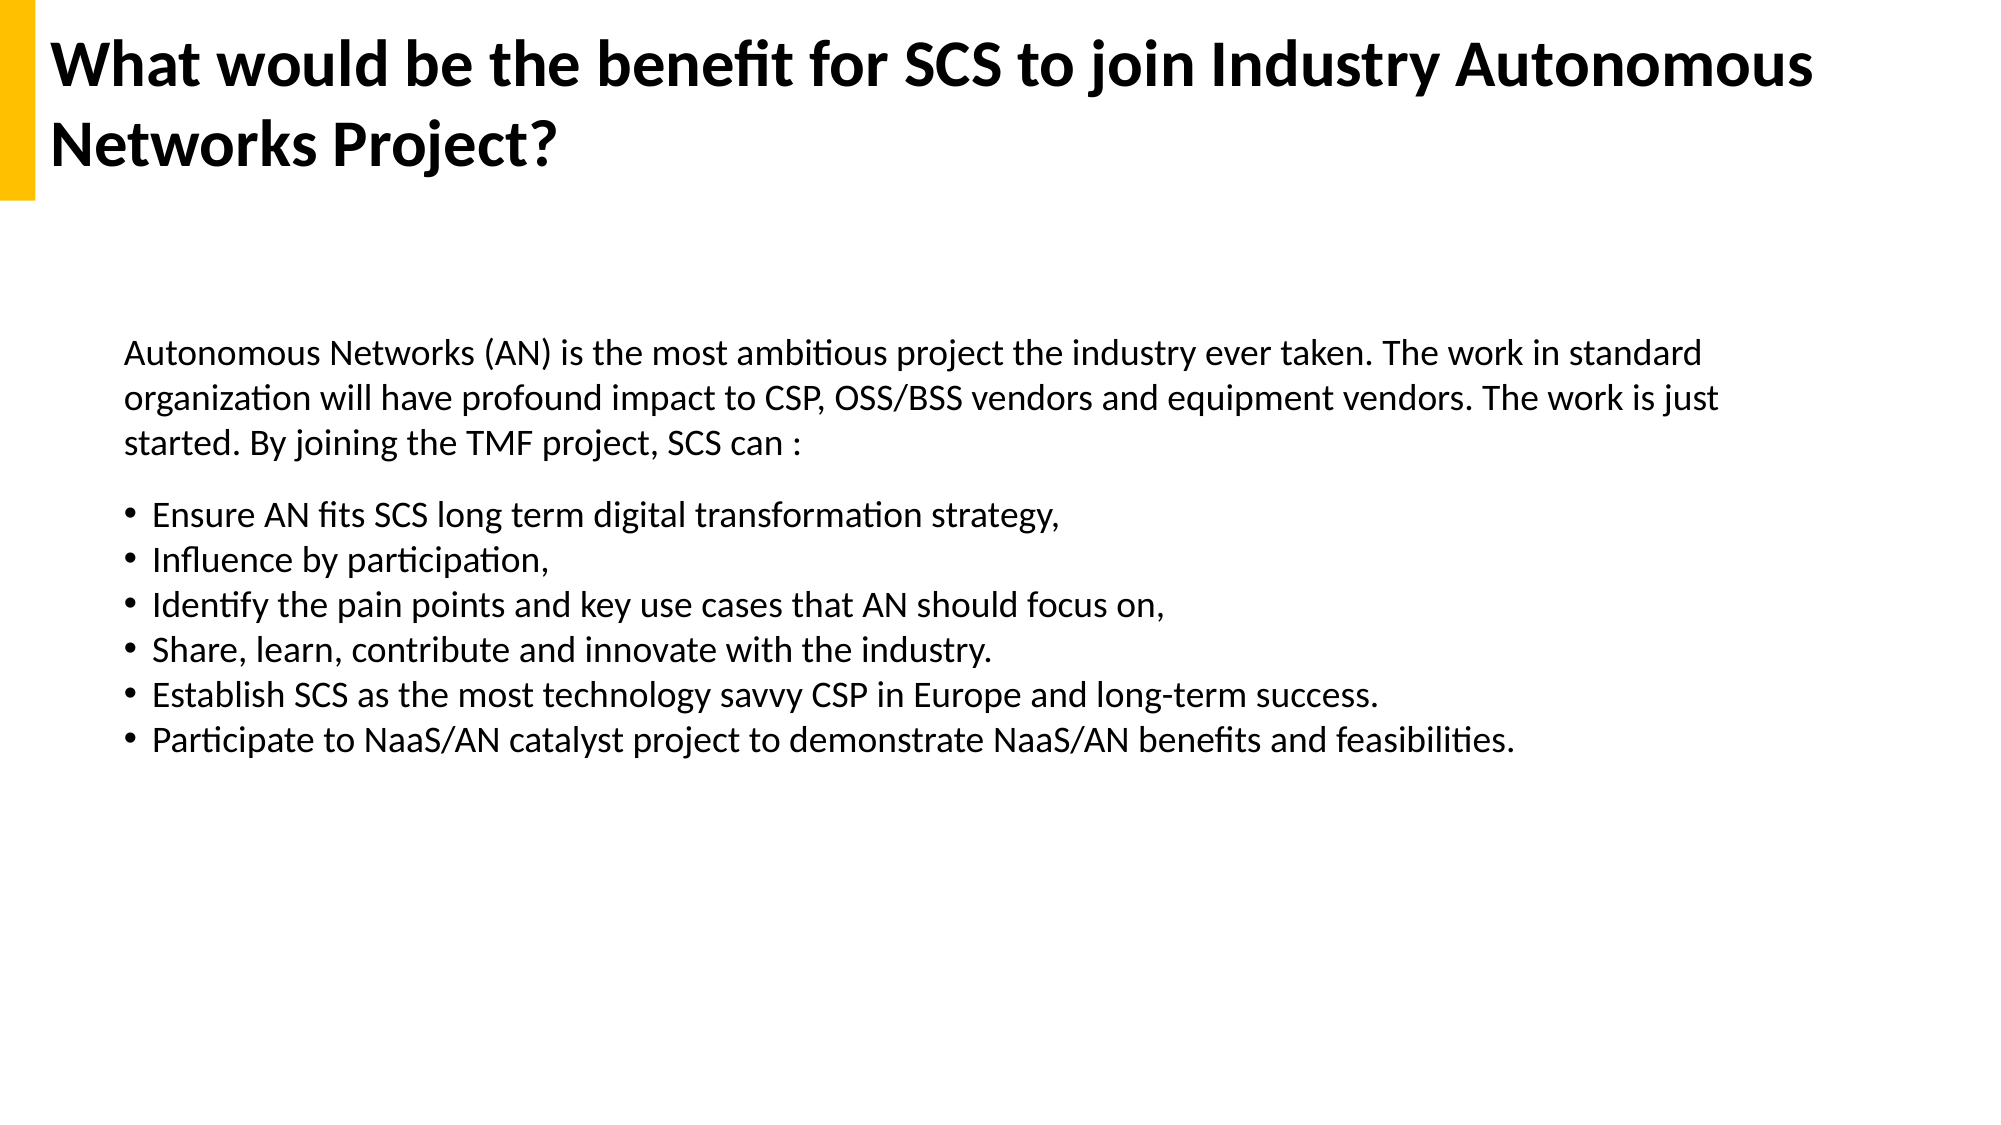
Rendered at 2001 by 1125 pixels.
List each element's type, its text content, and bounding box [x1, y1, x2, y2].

text_box Autonomous Networks (AN) is the most ambitious project the industry ever taken. The work in standard organization will have profound impact to CSP, OSS/BSS vendors and equipment vendors. The work is just started. By joining the TMF project, SCS can : Ensure AN fits SCS long term digital transformation strategy, Influence by participation, Identify the pain points and key use cases that AN should focus on, Share, learn, contribute and innovate with the industry. Establish SCS as the most technology savvy CSP in Europe and long-term success. Participate to NaaS/AN catalyst project to demonstrate NaaS/AN benefits and feasibilities. [109, 254, 1804, 840]
text_box [0, 0, 36, 202]
text_box What would be the benefit for SCS to join Industry Autonomous Networks Project? [35, 11, 1948, 187]
